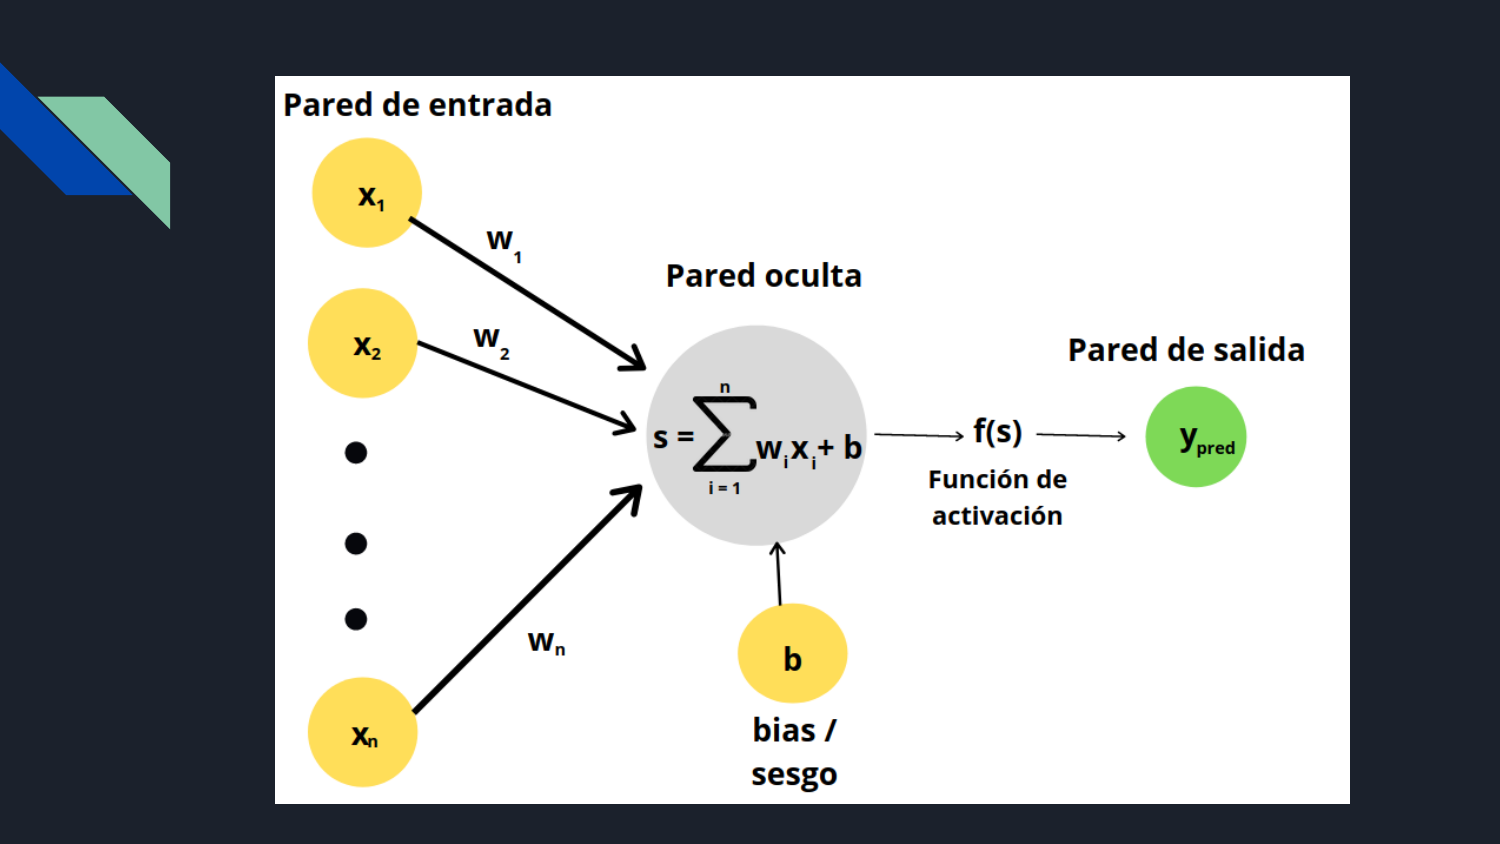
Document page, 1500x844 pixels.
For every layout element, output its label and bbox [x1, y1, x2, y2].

picture [274, 76, 1350, 804]
